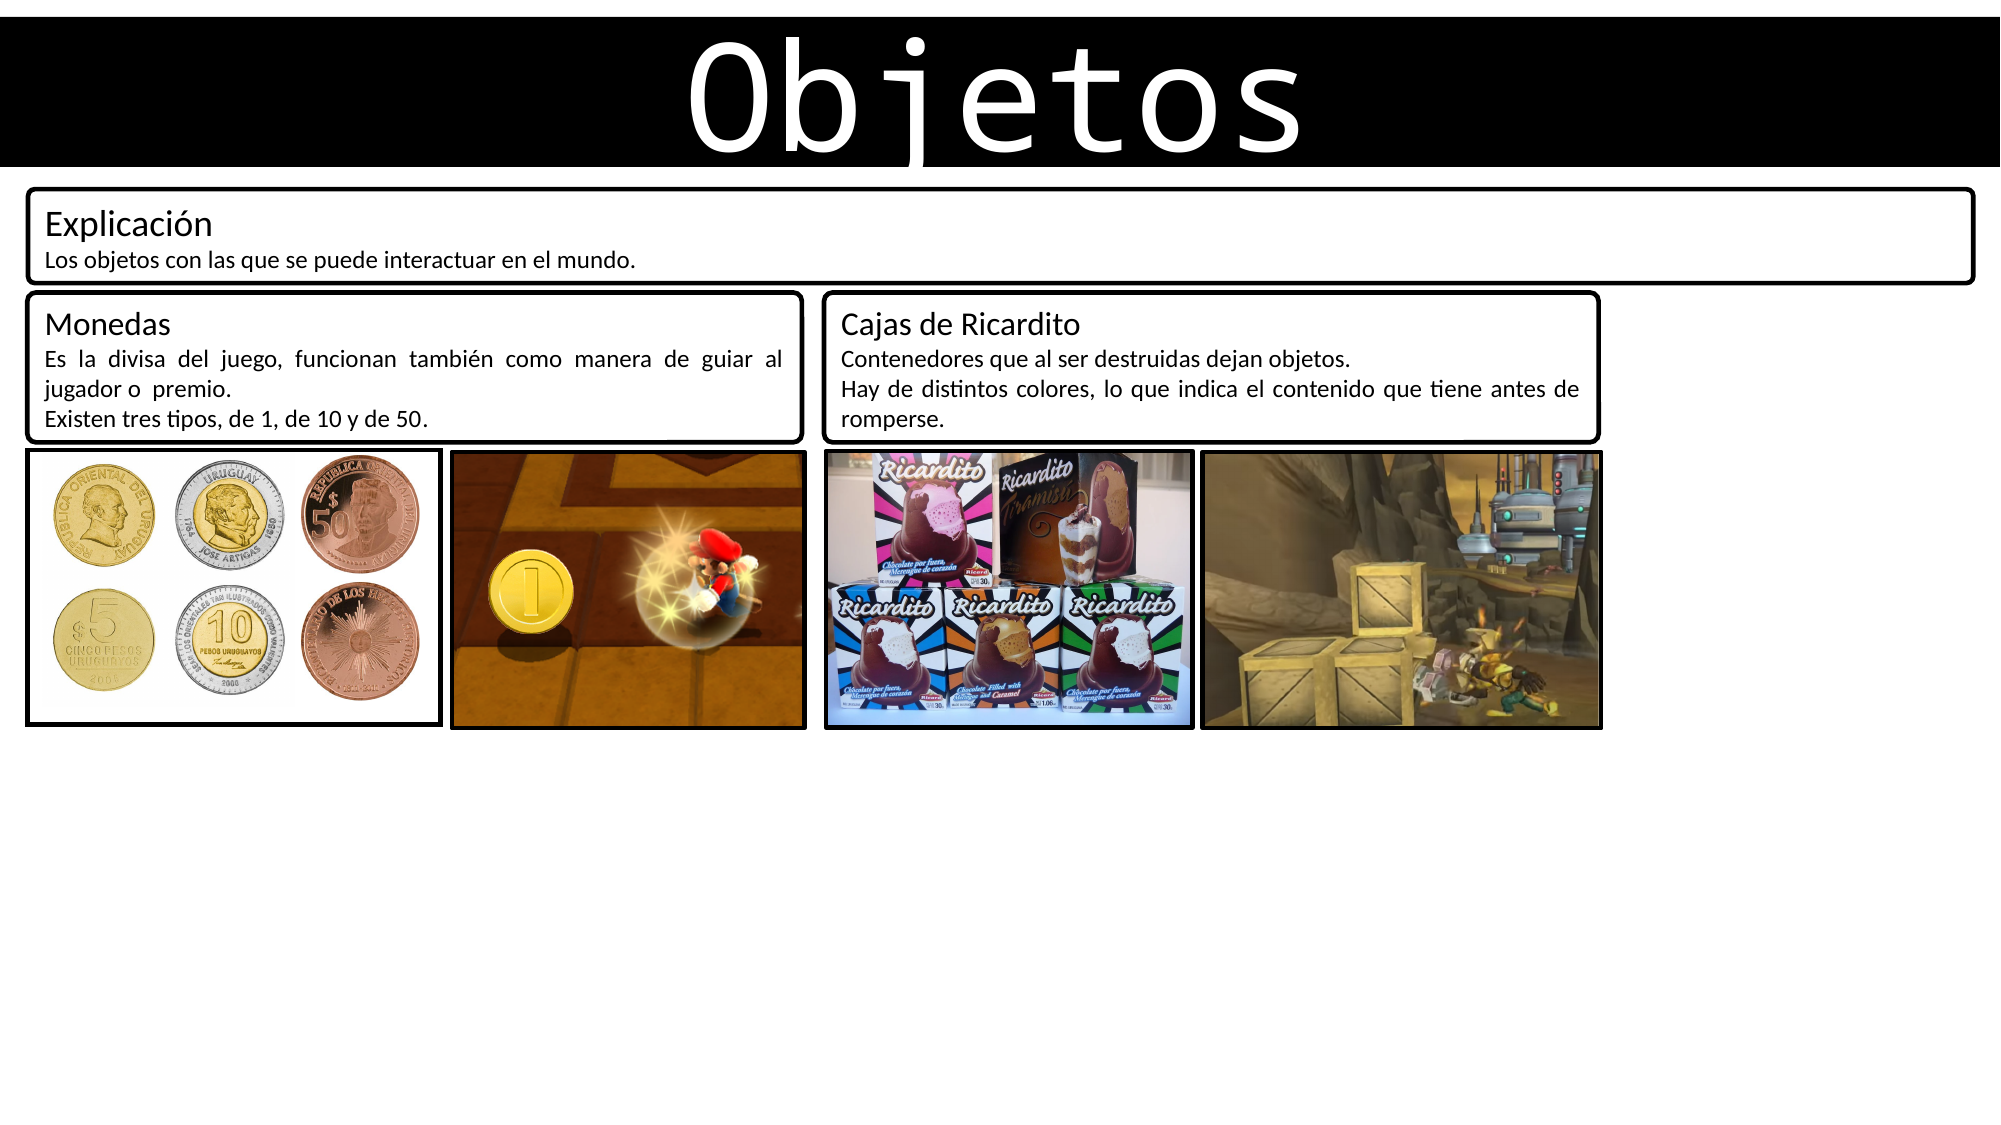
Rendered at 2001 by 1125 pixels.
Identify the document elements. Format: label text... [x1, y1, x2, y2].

text_box Objetos [0, 16, 2000, 168]
text_box [26, 449, 441, 725]
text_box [42, 448, 420, 707]
text_box Cajas de Ricardito Contenedores que al ser destruidas dejan objetos. Hay de distintos colores, lo que indica el contenido que tiene antes de romperse. [822, 291, 1600, 444]
text_box Monedas Es la divisa del juego, funcionan también como manera de guiar al jugador o premio. Existen tres tipos, de 1, de 10 y de 50. [26, 291, 804, 444]
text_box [454, 454, 803, 726]
picture [1204, 454, 1599, 726]
picture [828, 453, 1191, 725]
text_box Explicación Los objetos con las que se puede interactuar en el mundo. [26, 188, 1975, 285]
